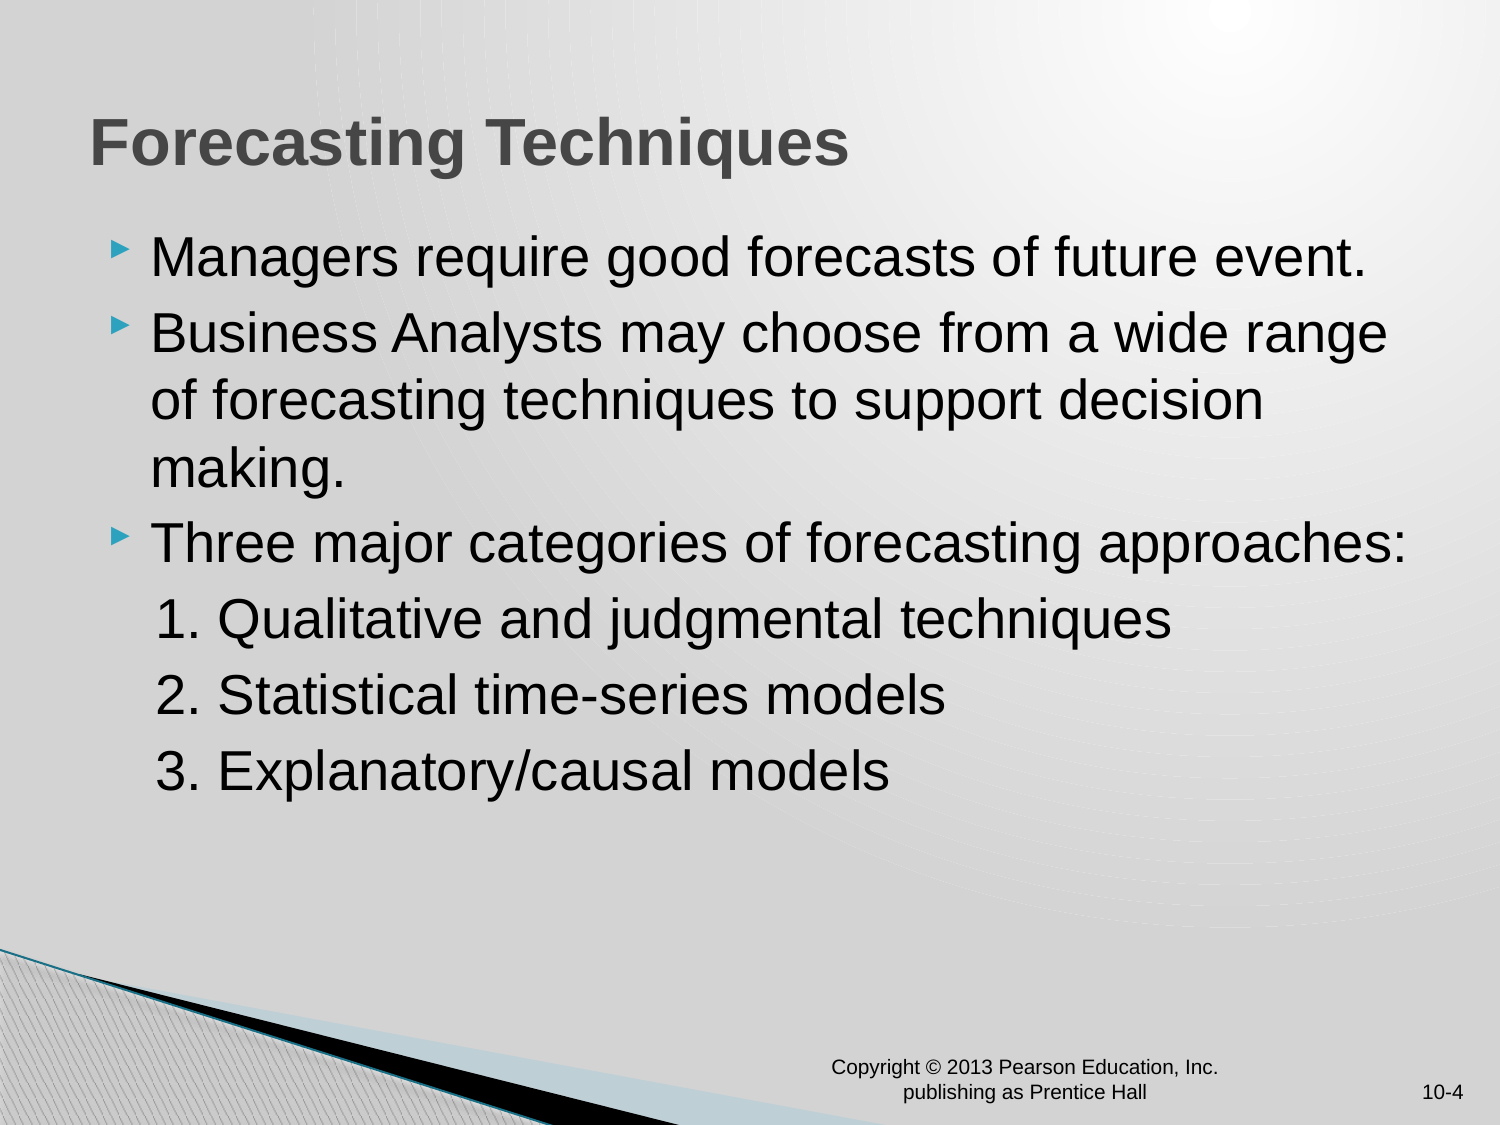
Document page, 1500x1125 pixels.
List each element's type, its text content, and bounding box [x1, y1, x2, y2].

title Forecasting Techniques [75, 45, 1425, 233]
footer Copyright © 2013 Pearson Education, Inc. publishing as Prentice Hall [812, 1051, 1238, 1112]
list Managers require good forecasts of future event. Business Analysts may choose from a wide range of forecasting techniques to support decision making. Three major categories of forecasting approaches: 1. Qualitative and judgmental techniques 2. Statistical time-series models 3. Explanatory/causal models [74, 212, 1426, 956]
slide_number 10-4 [1362, 1051, 1479, 1112]
